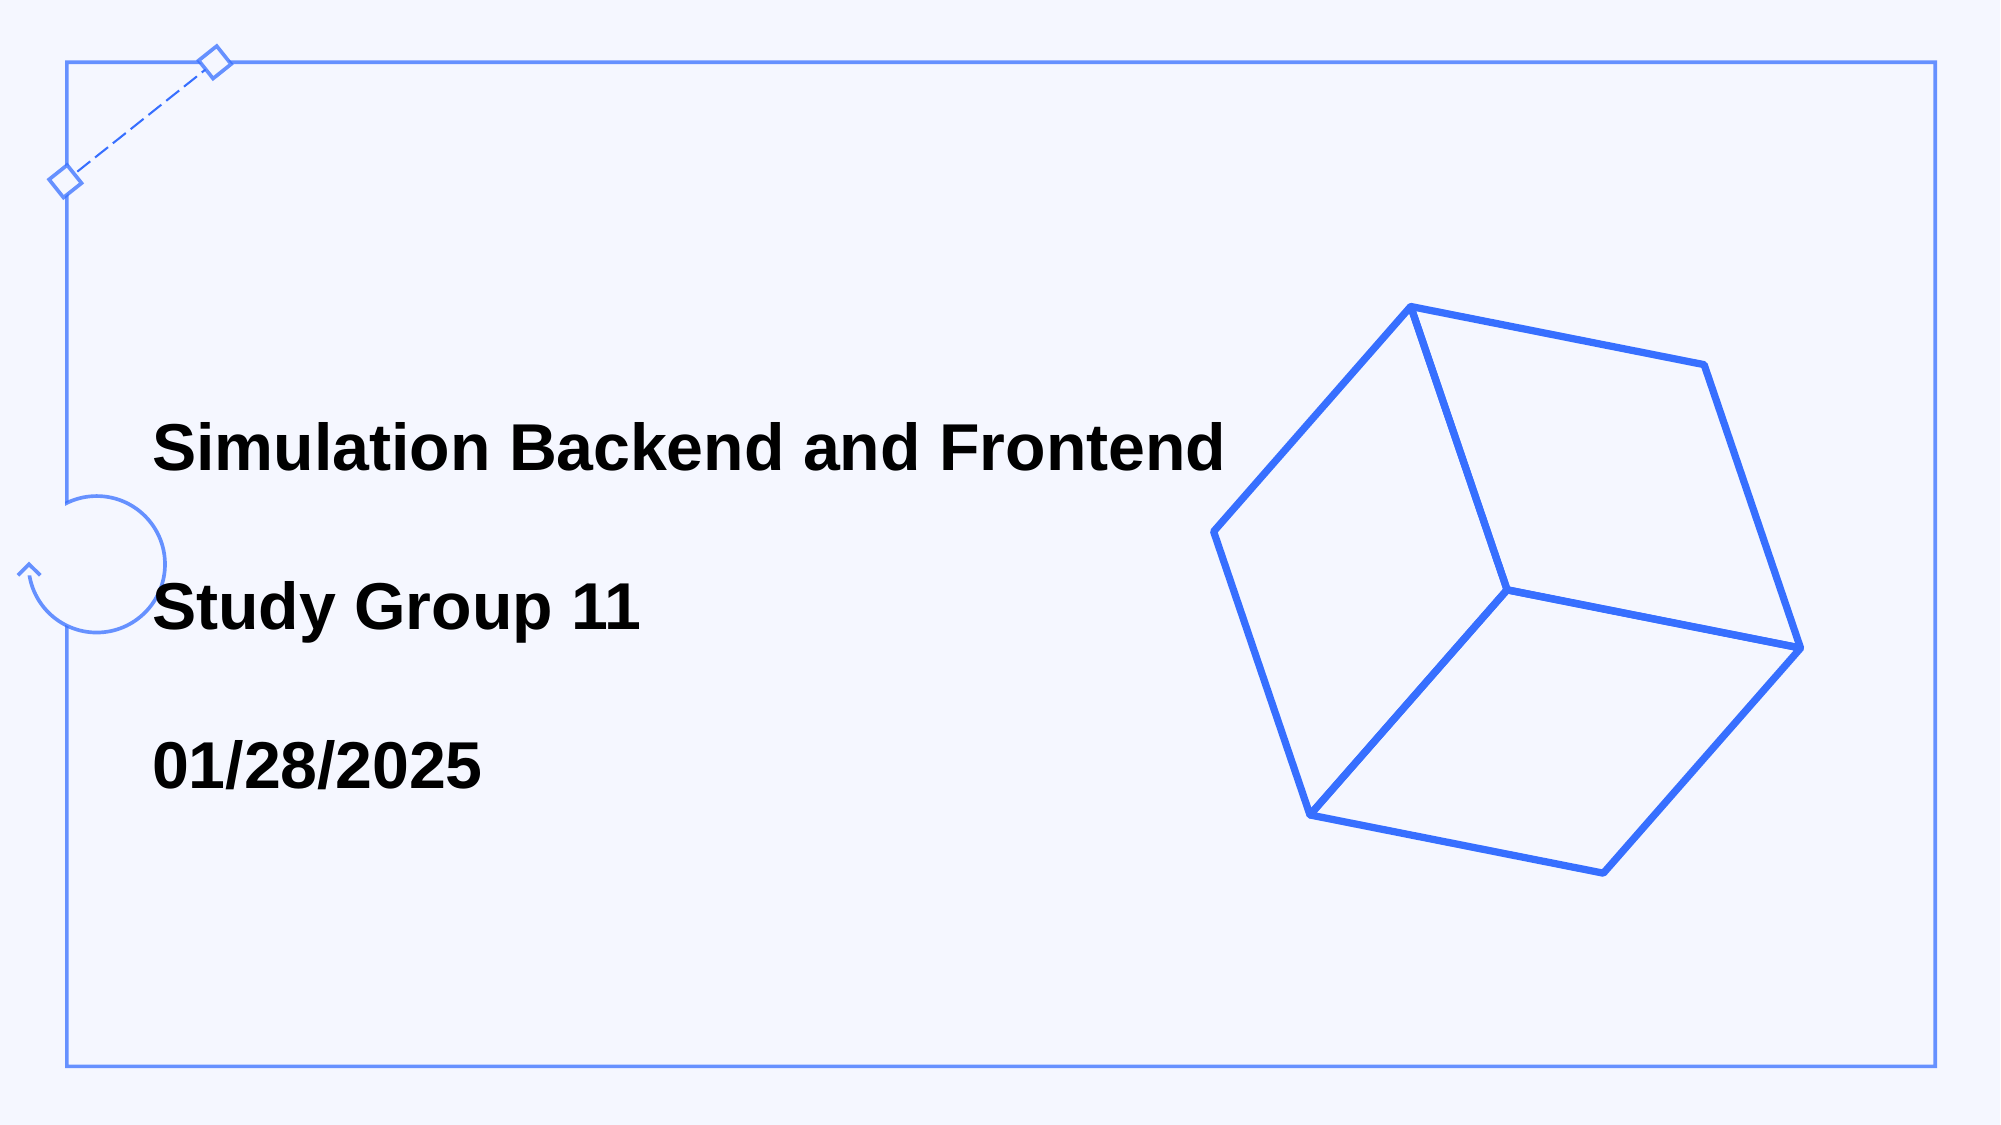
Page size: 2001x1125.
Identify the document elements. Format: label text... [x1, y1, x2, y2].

title Simulation Backend and Frontend Study Group 11 01/28/2025 [152, 373, 1242, 833]
